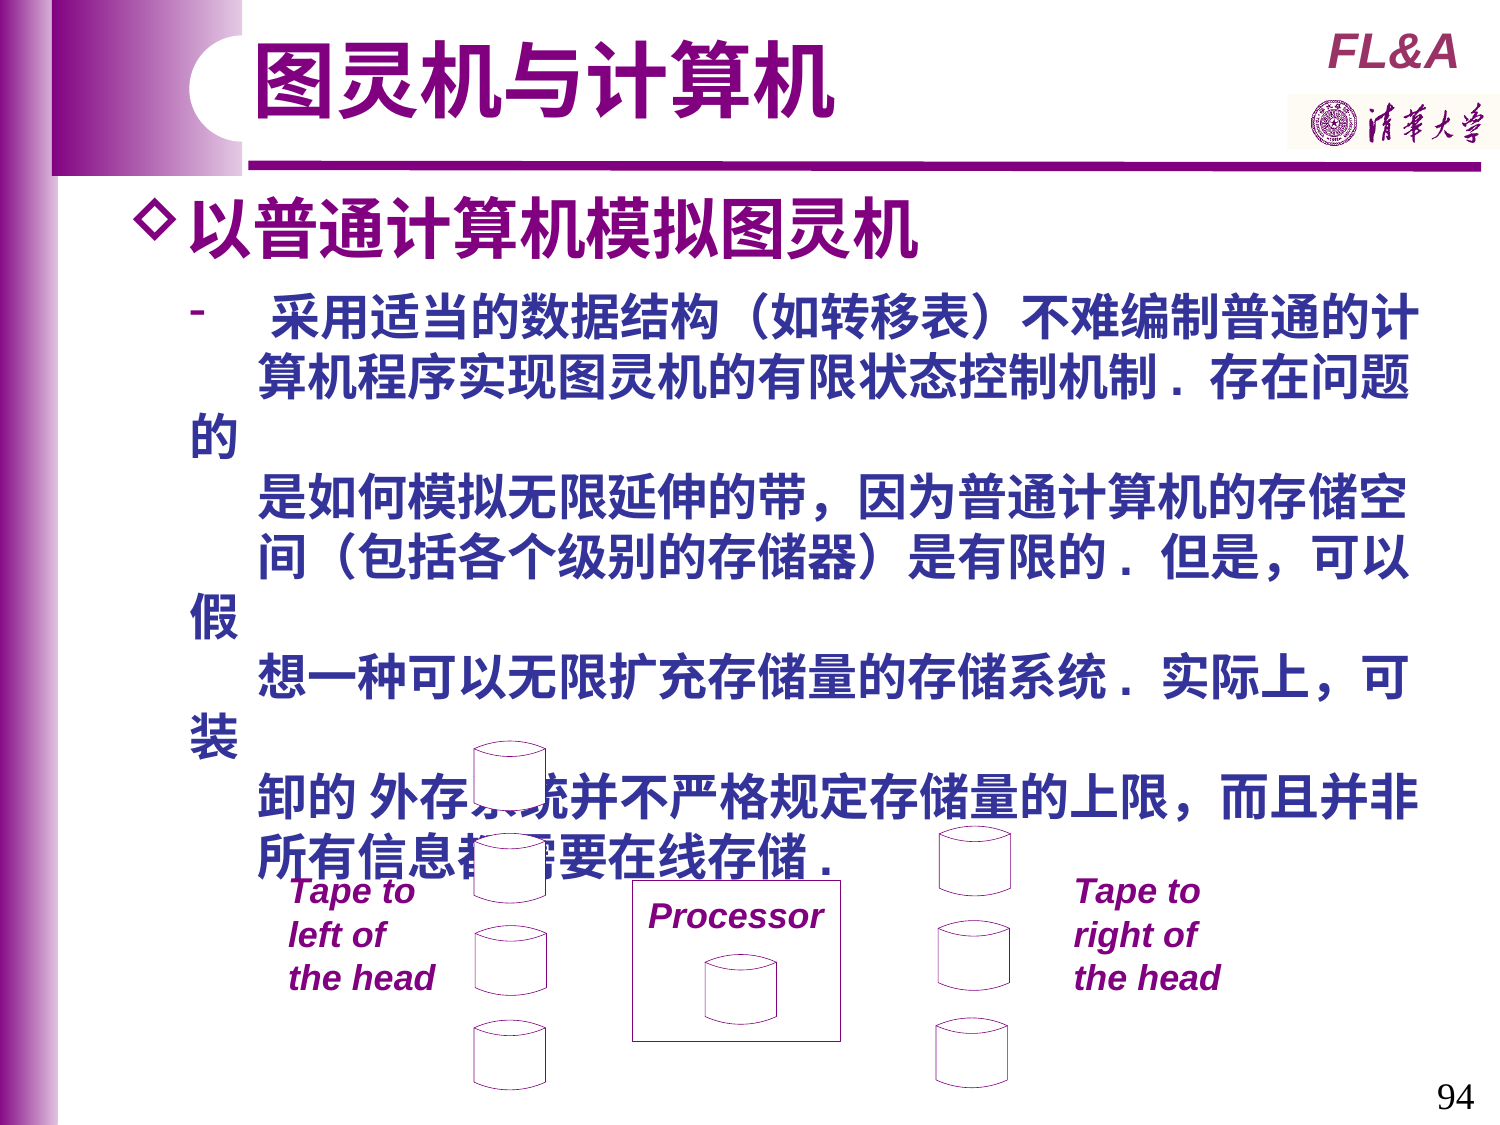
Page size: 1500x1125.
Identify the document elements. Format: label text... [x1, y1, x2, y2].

text_box 图灵机与计算机 [237, 32, 851, 137]
text_box 94 [1411, 1064, 1500, 1125]
picture [1287, 94, 1500, 149]
text_box 采用适当的数据结构（如转移表）不难编制普通的计 算机程序实现图灵机的有限状态控制机制. 存在问题的 是如何模拟无限延伸的带，因为普通计算机的存储空 间（包括各个级别的存储器）是有限的. 但是，可以假 想一种可以无限扩充存储量的存储系统. 实际上，可装 卸的 外存系统并不严格规定存储量的上限，而且并非 所有信息都需要在线存储. [174, 278, 1463, 893]
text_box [274, 737, 1263, 1094]
text_box 以普通计算机模拟图灵机 [110, 174, 1424, 275]
